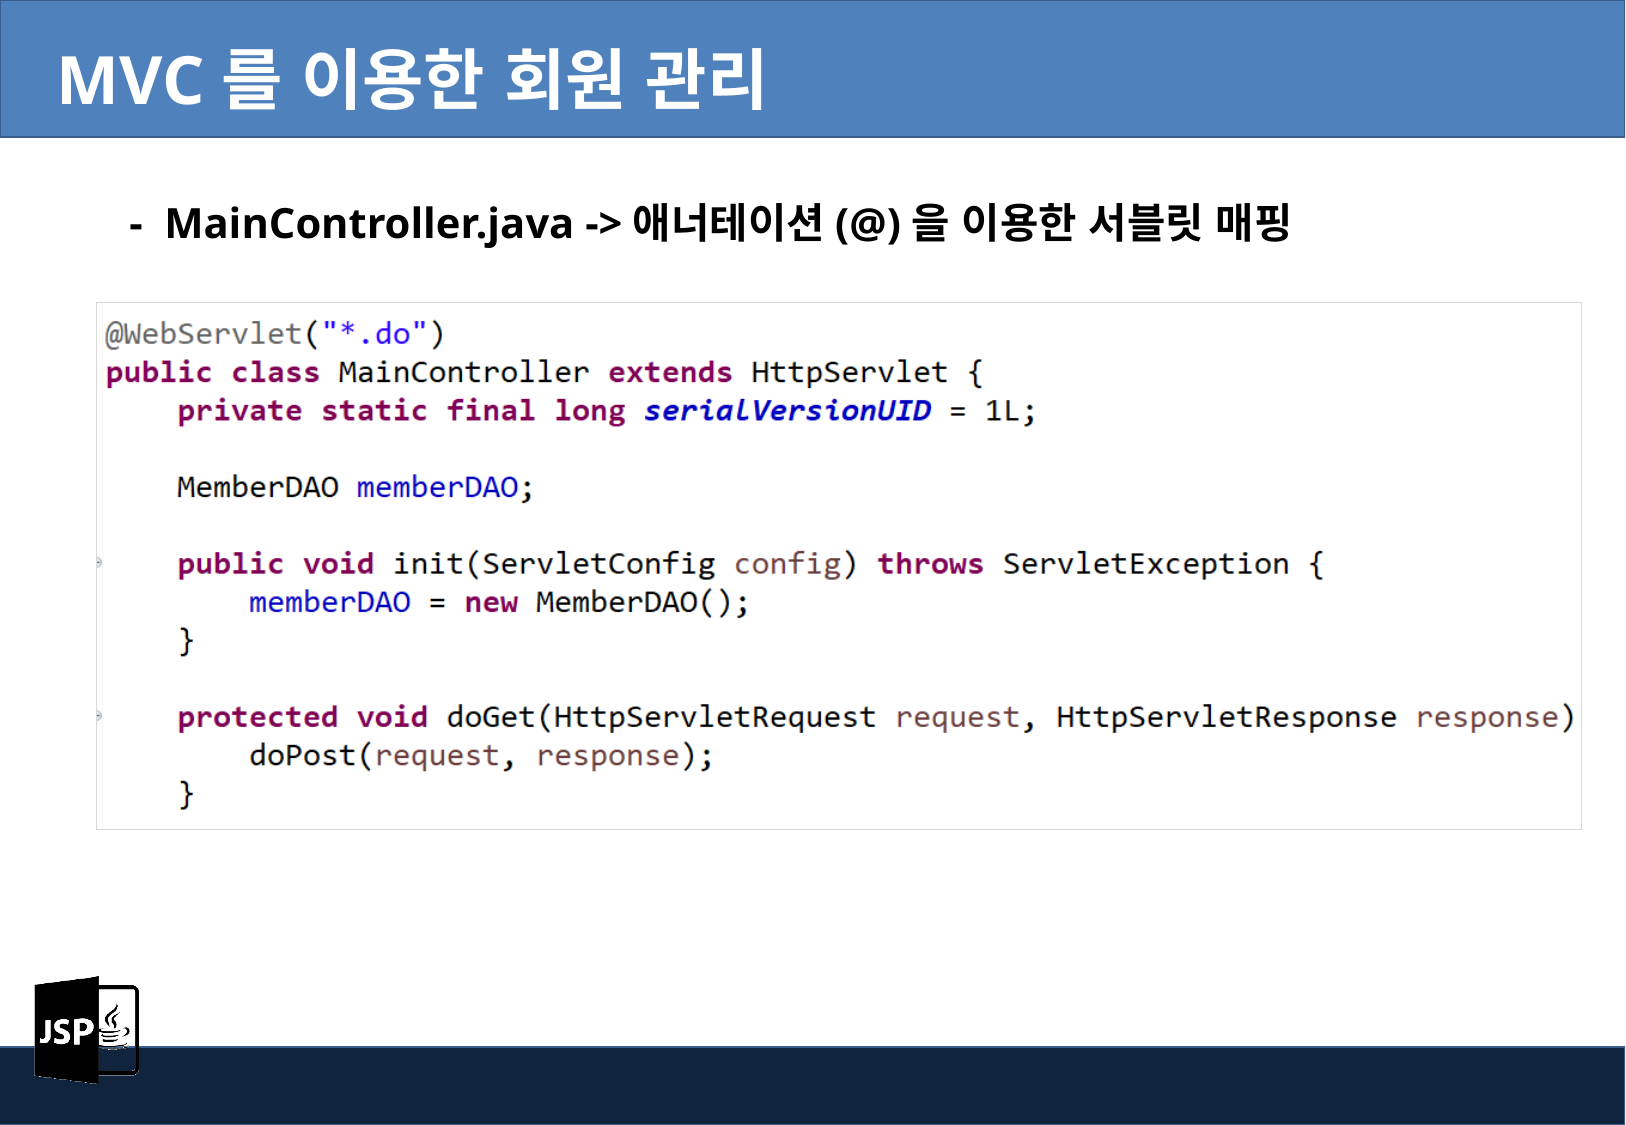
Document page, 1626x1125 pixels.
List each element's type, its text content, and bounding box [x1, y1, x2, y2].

text_box - MainController.java ->애너테이션(@)을 이용한 서블릿 매핑 [103, 189, 1581, 255]
picture [96, 302, 1582, 831]
text_box [0, 0, 834, 138]
picture [32, 976, 141, 1084]
text_box MVC를 이용한 회원 관리 [24, 7, 859, 148]
